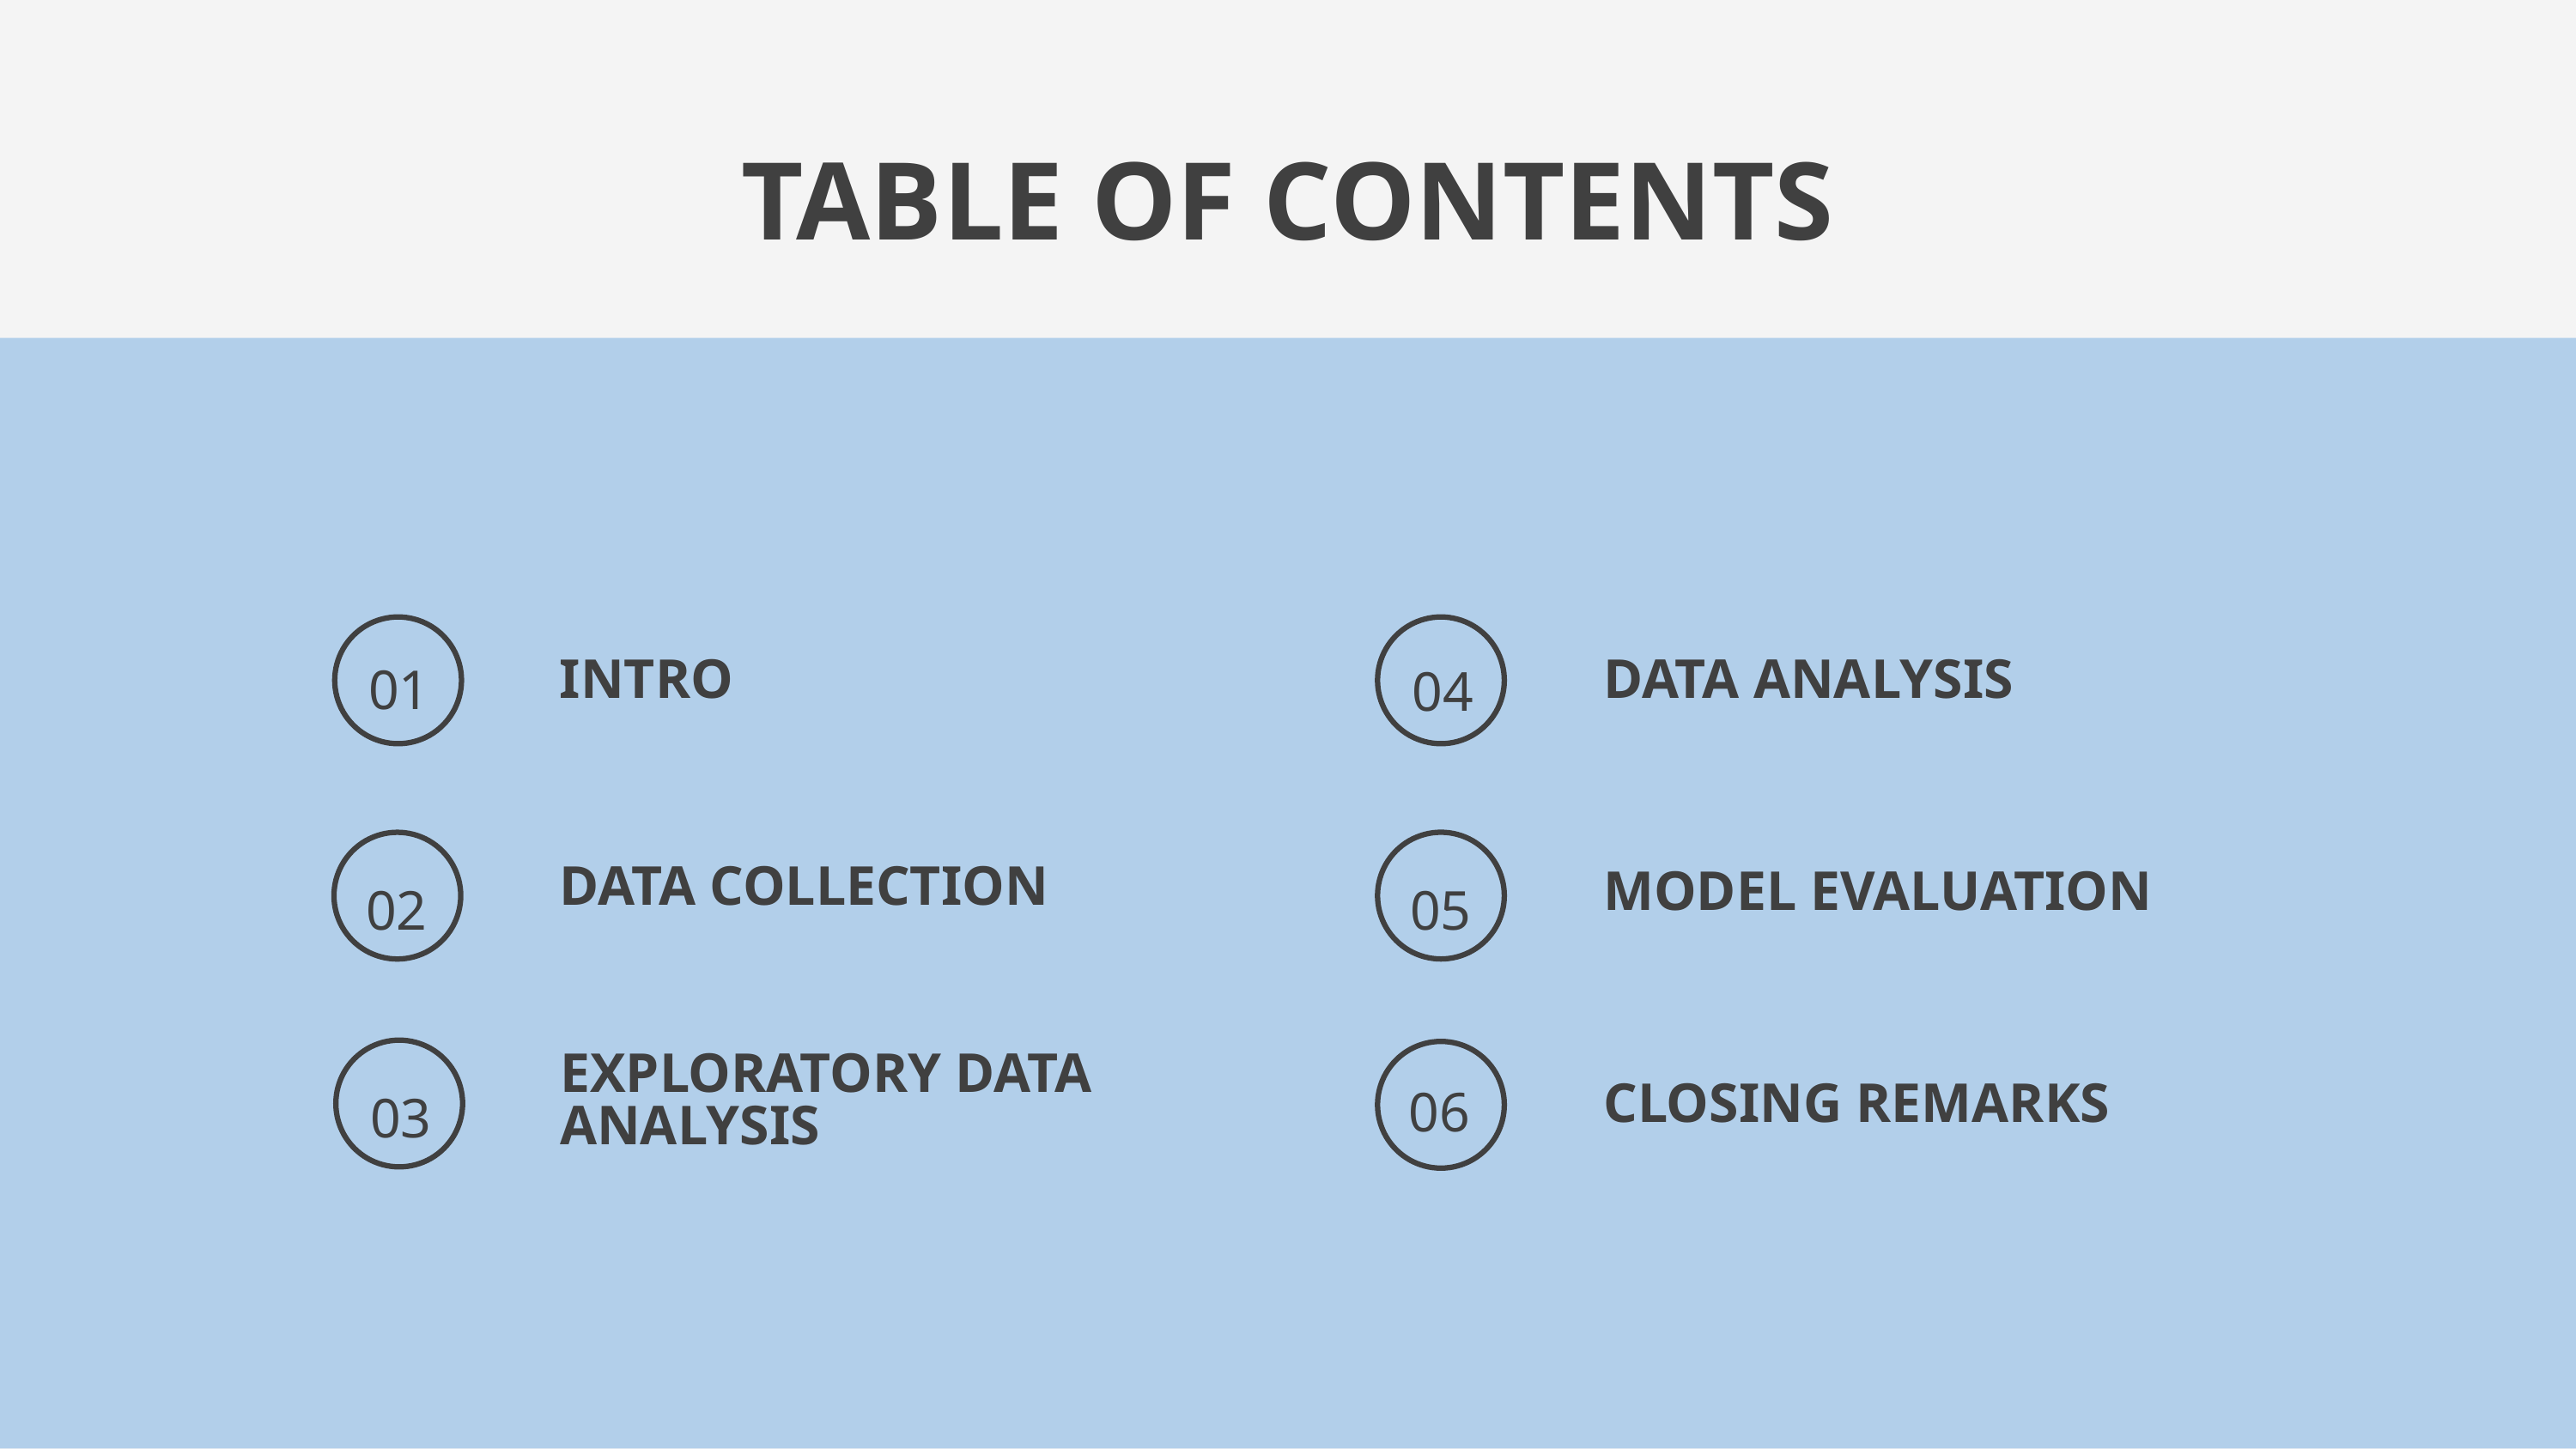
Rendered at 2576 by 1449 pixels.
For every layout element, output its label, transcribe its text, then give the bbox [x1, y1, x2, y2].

text_box [348, 830, 447, 852]
text_box 03 [338, 1061, 463, 1149]
text_box [0, 336, 2576, 1449]
text_box 01 [347, 631, 452, 720]
text_box [1388, 1143, 1494, 1170]
text_box DATA ANALYSIS [1603, 657, 2264, 710]
text_box MODEL EVALUATION [1603, 869, 2264, 922]
text_box CLOSING REMARKS [1603, 1081, 2236, 1134]
text_box 06 [1377, 1055, 1501, 1143]
text_box [350, 941, 445, 961]
text_box [1495, 643, 1507, 718]
text_box [452, 643, 464, 718]
text_box [334, 1080, 338, 1127]
text_box [1394, 941, 1488, 961]
text_box 05 [1378, 852, 1504, 941]
text_box [1395, 615, 1486, 634]
text_box 02 [333, 852, 459, 941]
text_box INTRO [559, 657, 1201, 710]
text_box [1391, 723, 1491, 746]
text_box 04 [1390, 634, 1495, 723]
text_box [355, 615, 441, 631]
text_box [1393, 830, 1490, 852]
text_box EXPLORATORY DATA ANALYSIS [560, 1050, 1220, 1155]
text_box [332, 640, 450, 746]
text_box TABLE OF CONTENTS [668, 152, 1908, 262]
text_box [1399, 1040, 1484, 1055]
text_box [1501, 1079, 1507, 1131]
text_box [1504, 877, 1507, 914]
text_box [459, 876, 463, 916]
text_box DATA COLLECTION [559, 864, 1151, 917]
text_box [1376, 639, 1390, 722]
text_box [349, 1038, 449, 1061]
text_box [353, 1149, 446, 1169]
